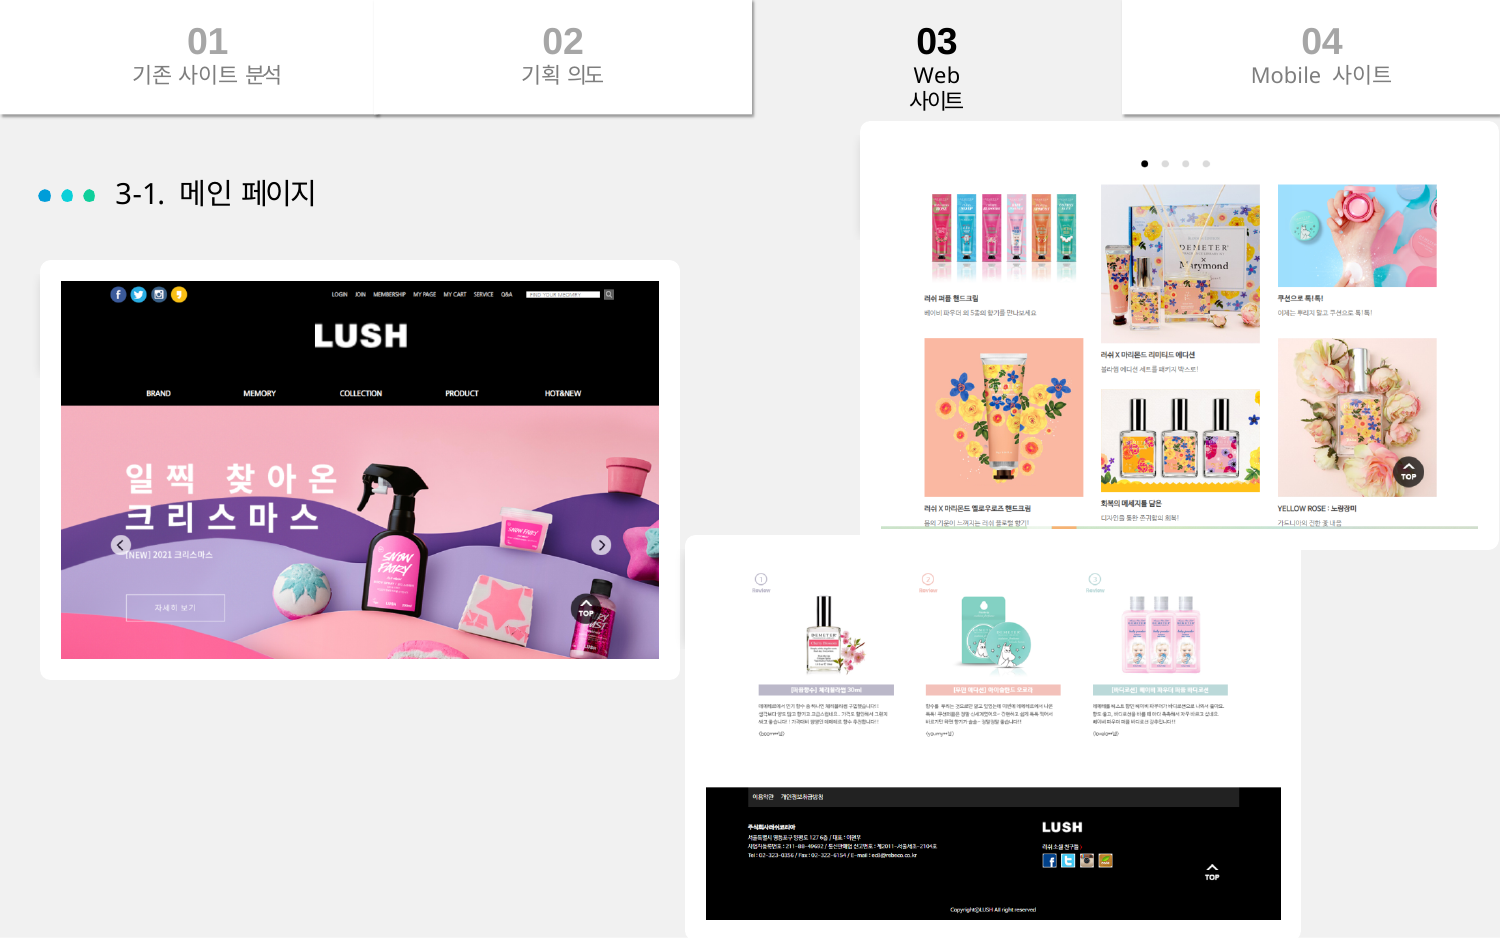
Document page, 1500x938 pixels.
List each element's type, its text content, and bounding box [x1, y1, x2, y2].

text_box 3-1. 메인 페이지 [113, 173, 319, 211]
picture [880, 141, 1479, 529]
picture [60, 189, 73, 202]
picture [82, 189, 95, 202]
picture [60, 281, 660, 660]
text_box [1118, 0, 1500, 121]
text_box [370, 0, 759, 121]
picture [705, 555, 1281, 921]
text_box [0, 0, 368, 121]
text_box 03 Web 사이트 [880, 16, 994, 114]
